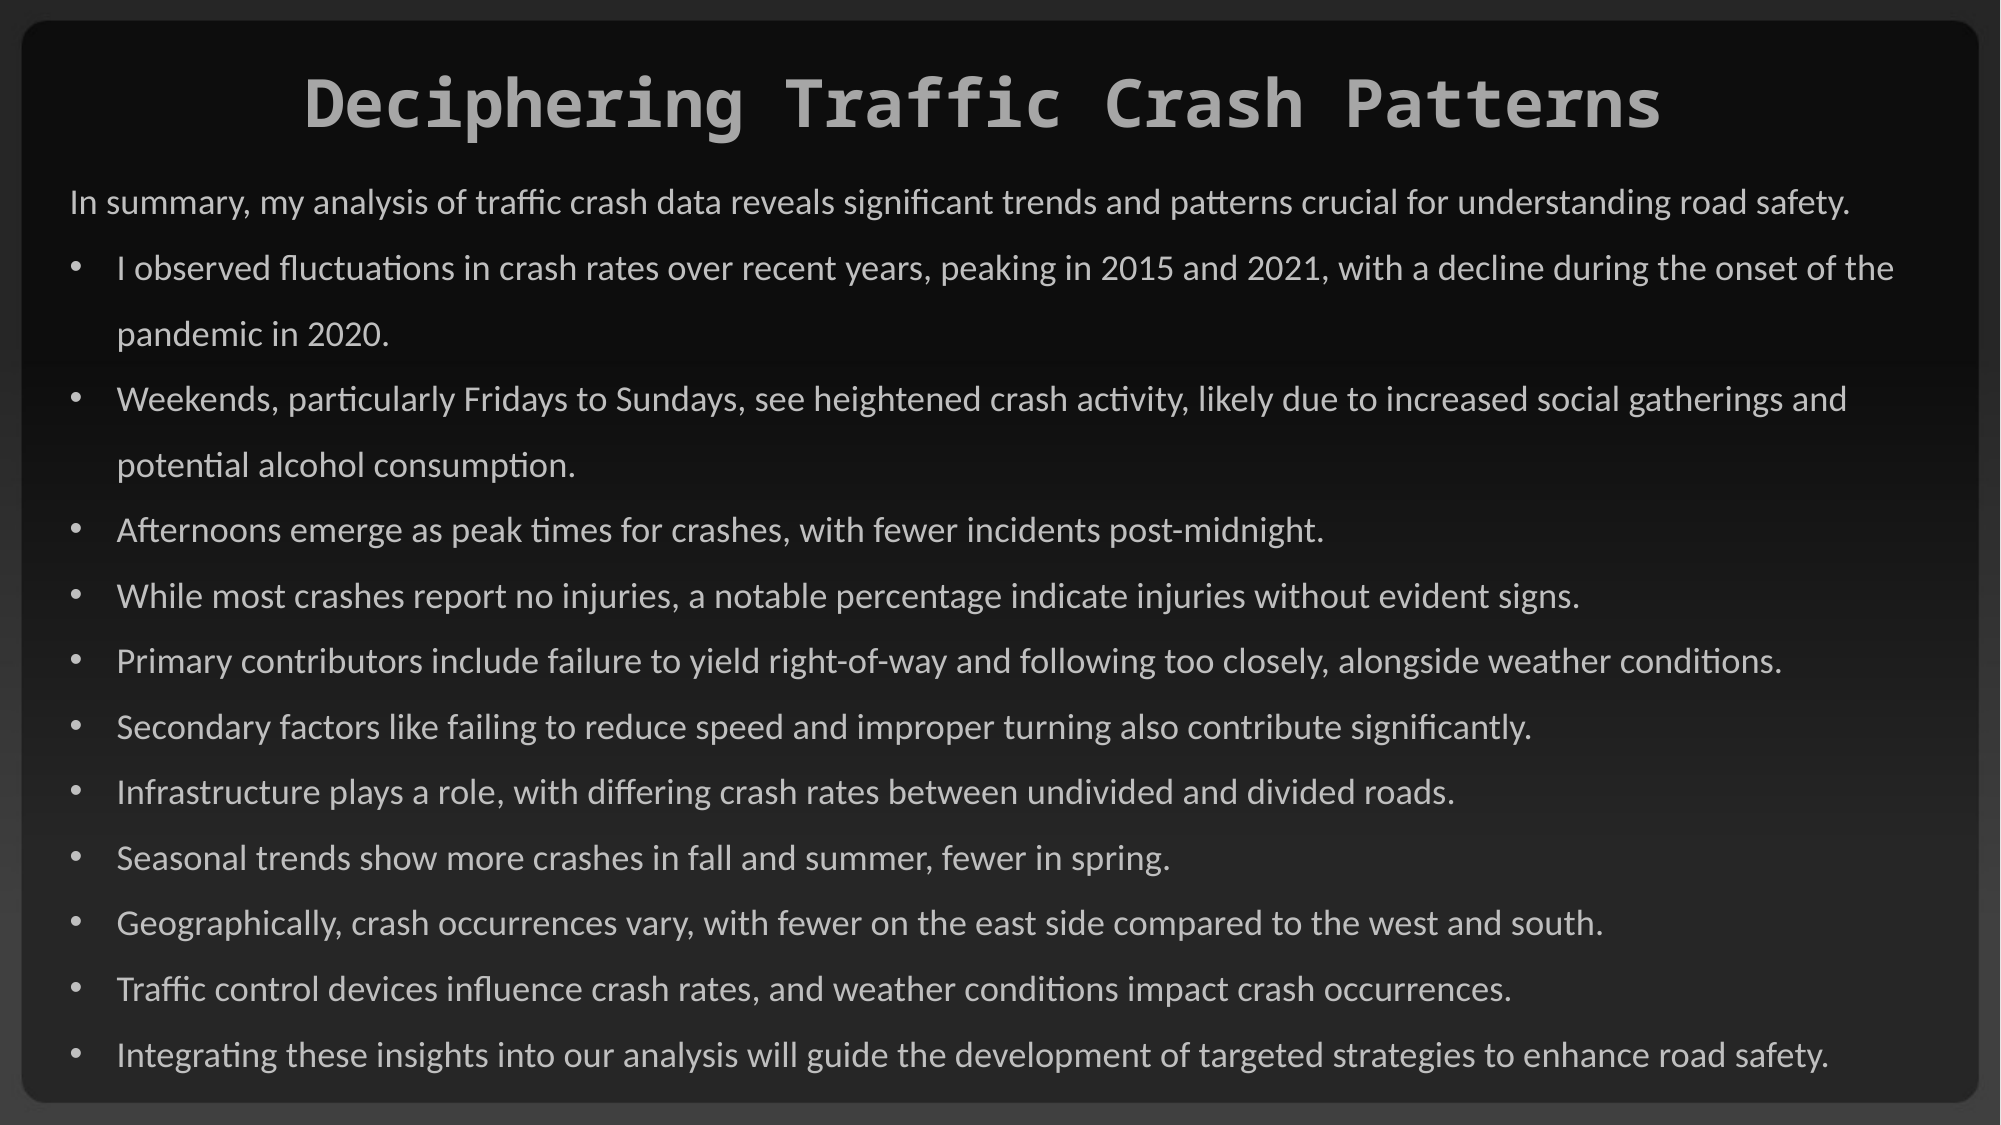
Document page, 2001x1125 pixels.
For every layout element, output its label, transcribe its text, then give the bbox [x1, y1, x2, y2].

text_box In summary, my analysis of traffic crash data reveals significant trends and patterns crucial for understanding road safety. I observed fluctuations in crash rates over recent years, peaking in 2015 and 2021, with a decline during the onset of the pandemic in 2020. Weekends, particularly Fridays to Sundays, see heightened crash activity, likely due to increased social gatherings and potential alcohol consumption. Afternoons emerge as peak times for crashes, with fewer incidents post-midnight. While most crashes report no injuries, a notable percentage indicate injuries without evident signs. Primary contributors include failure to yield right-of-way and following too closely, alongside weather conditions. Secondary factors like failing to reduce speed and improper turning also contribute significantly. Infrastructure plays a role, with differing crash rates between undivided and divided roads. Seasonal trends show more crashes in fall and summer, fewer in spring. Geographically, crash occurrences vary, with fewer on the east side compared to the west and south. Traffic control devices influence crash rates, and weather conditions impact crash occurrences. Integrating these insights into our analysis will guide the development of targeted strategies to enhance road safety. [54, 149, 1915, 1082]
picture [0, 0, 2001, 1125]
text_box Deciphering Traffic Crash Patterns [54, 53, 1915, 148]
